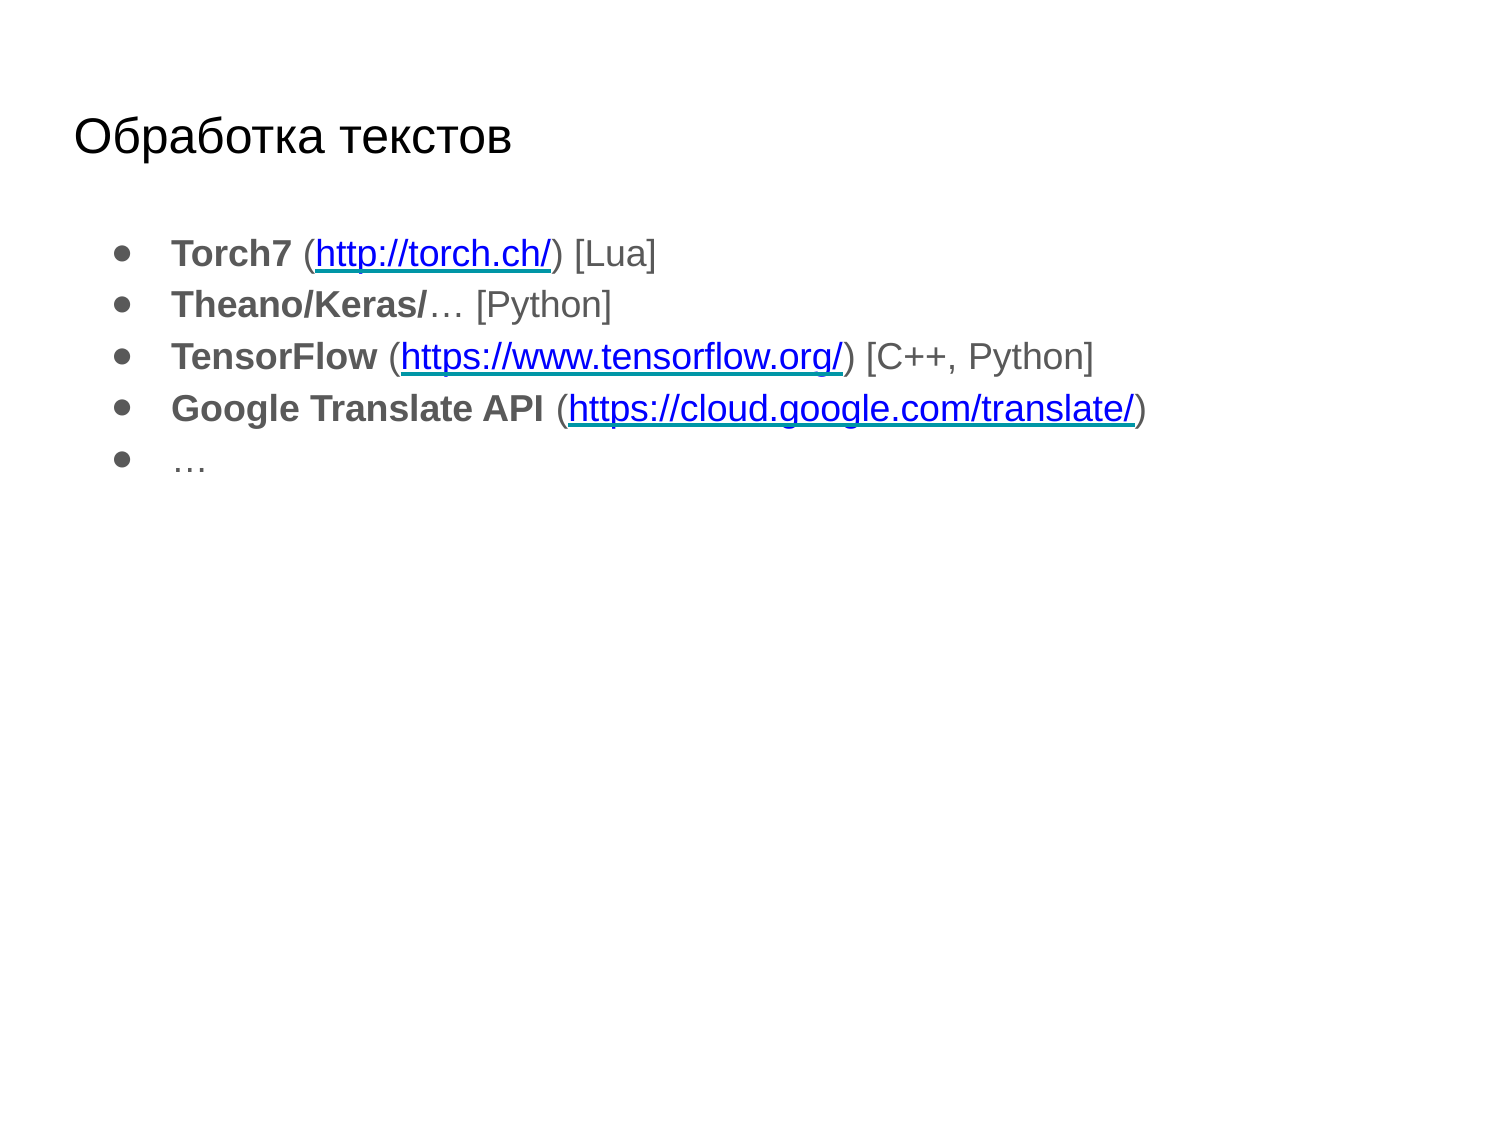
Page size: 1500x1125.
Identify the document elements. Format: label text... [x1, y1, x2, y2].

title Обработка текстов [71, 101, 517, 292]
text_box Torch7 (http://torch.ch/) [Lua] Theano/Keras/… [Python] TensorFlow (https://www.tensorflow.org/) [C++, Python] Google Translate API (https://cloud.google.com/translate/) … [108, 220, 1160, 480]
